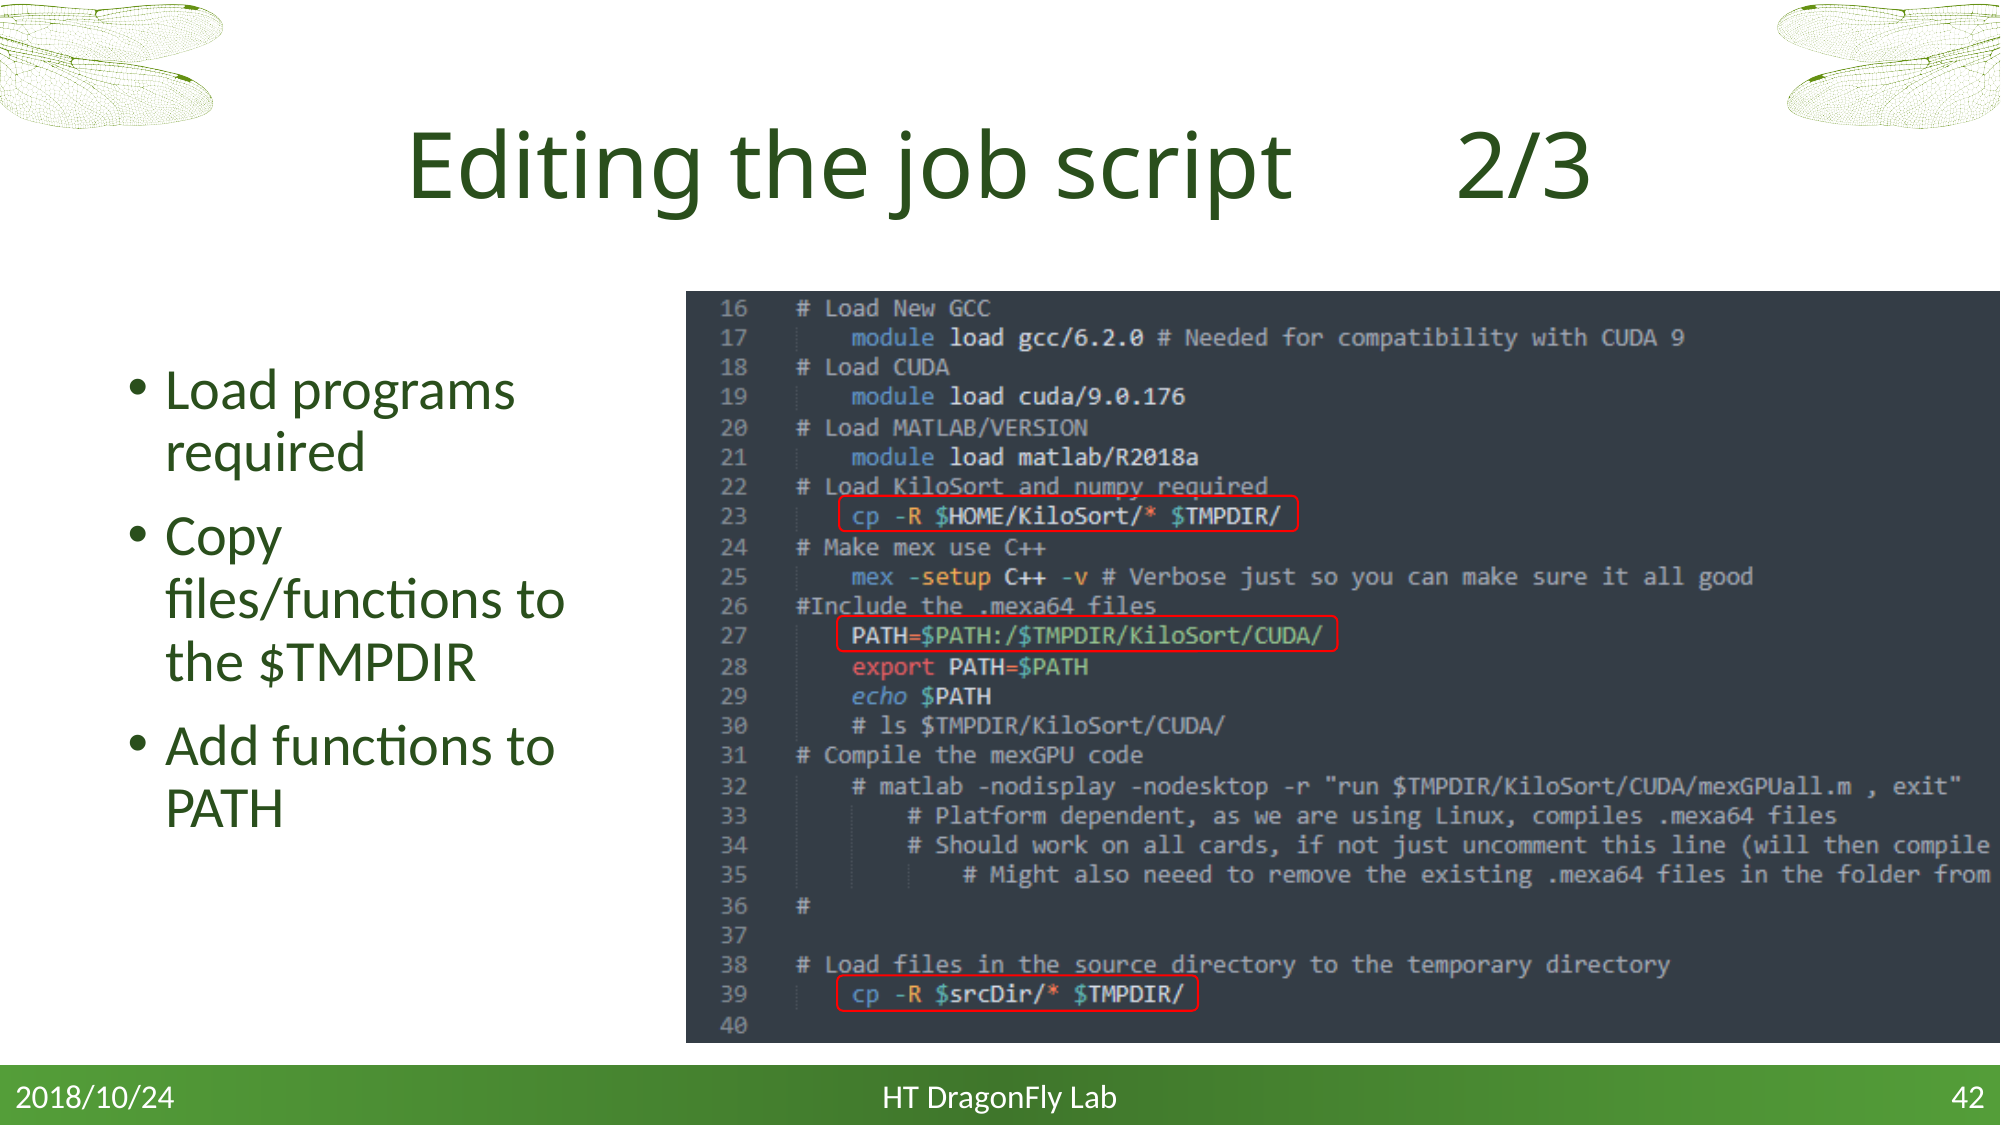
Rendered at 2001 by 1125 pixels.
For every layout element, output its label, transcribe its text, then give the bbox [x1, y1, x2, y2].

picture [685, 291, 2000, 1043]
slide_number 42 [1550, 1065, 2000, 1125]
footer HT DragonFly Lab [662, 1064, 1338, 1125]
title Editing the job script 2/3 [137, 59, 1863, 278]
list Load programs required Copy files/functions to the $TMPDIR Add functions to PATH [112, 351, 593, 950]
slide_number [0, 1065, 450, 1125]
